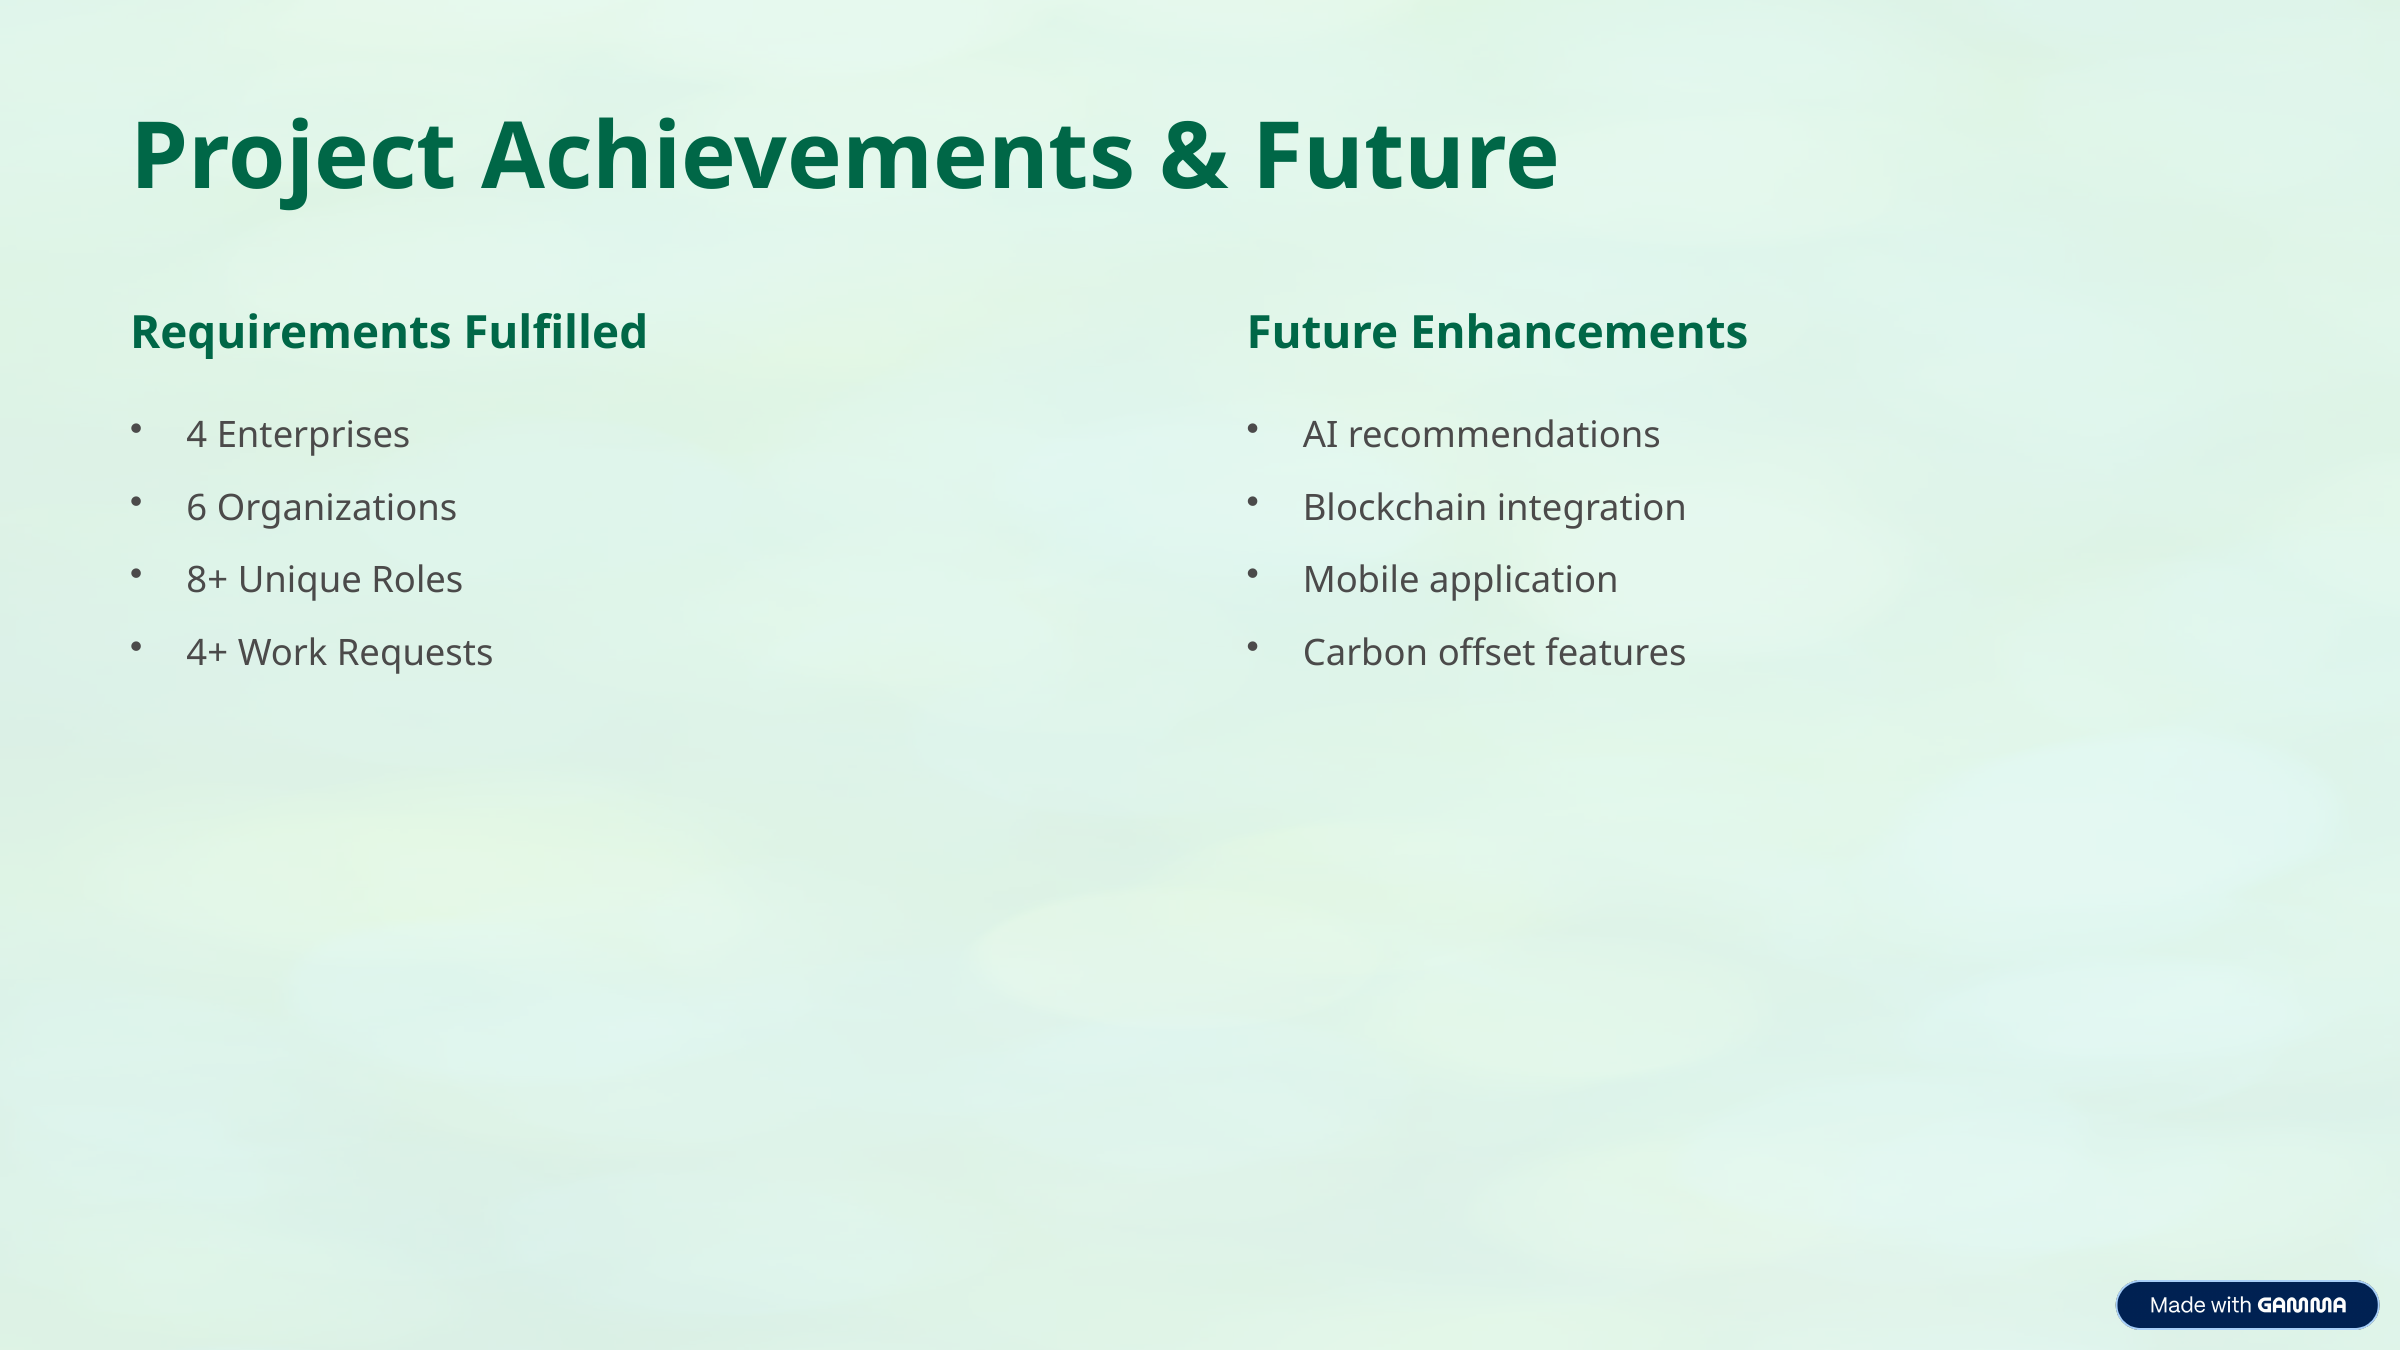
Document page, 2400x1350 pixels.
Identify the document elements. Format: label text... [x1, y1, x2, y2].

text_box AI recommendations [1246, 395, 2271, 456]
picture [2106, 1271, 2389, 1339]
text_box Blockchain integration [1246, 468, 2271, 528]
text_box 4+ Work Requests [130, 613, 1155, 673]
text_box Project Achievements & Future [130, 91, 1597, 208]
text_box 6 Organizations [130, 468, 1155, 528]
text_box 8+ Unique Roles [130, 540, 1155, 601]
text_box Carbon offset features [1246, 613, 2271, 673]
text_box Mobile application [1246, 540, 2271, 601]
text_box 4 Enterprises [130, 395, 1155, 456]
text_box Future Enhancements [1246, 300, 1770, 359]
text_box Requirements Fulfilled [130, 300, 679, 359]
